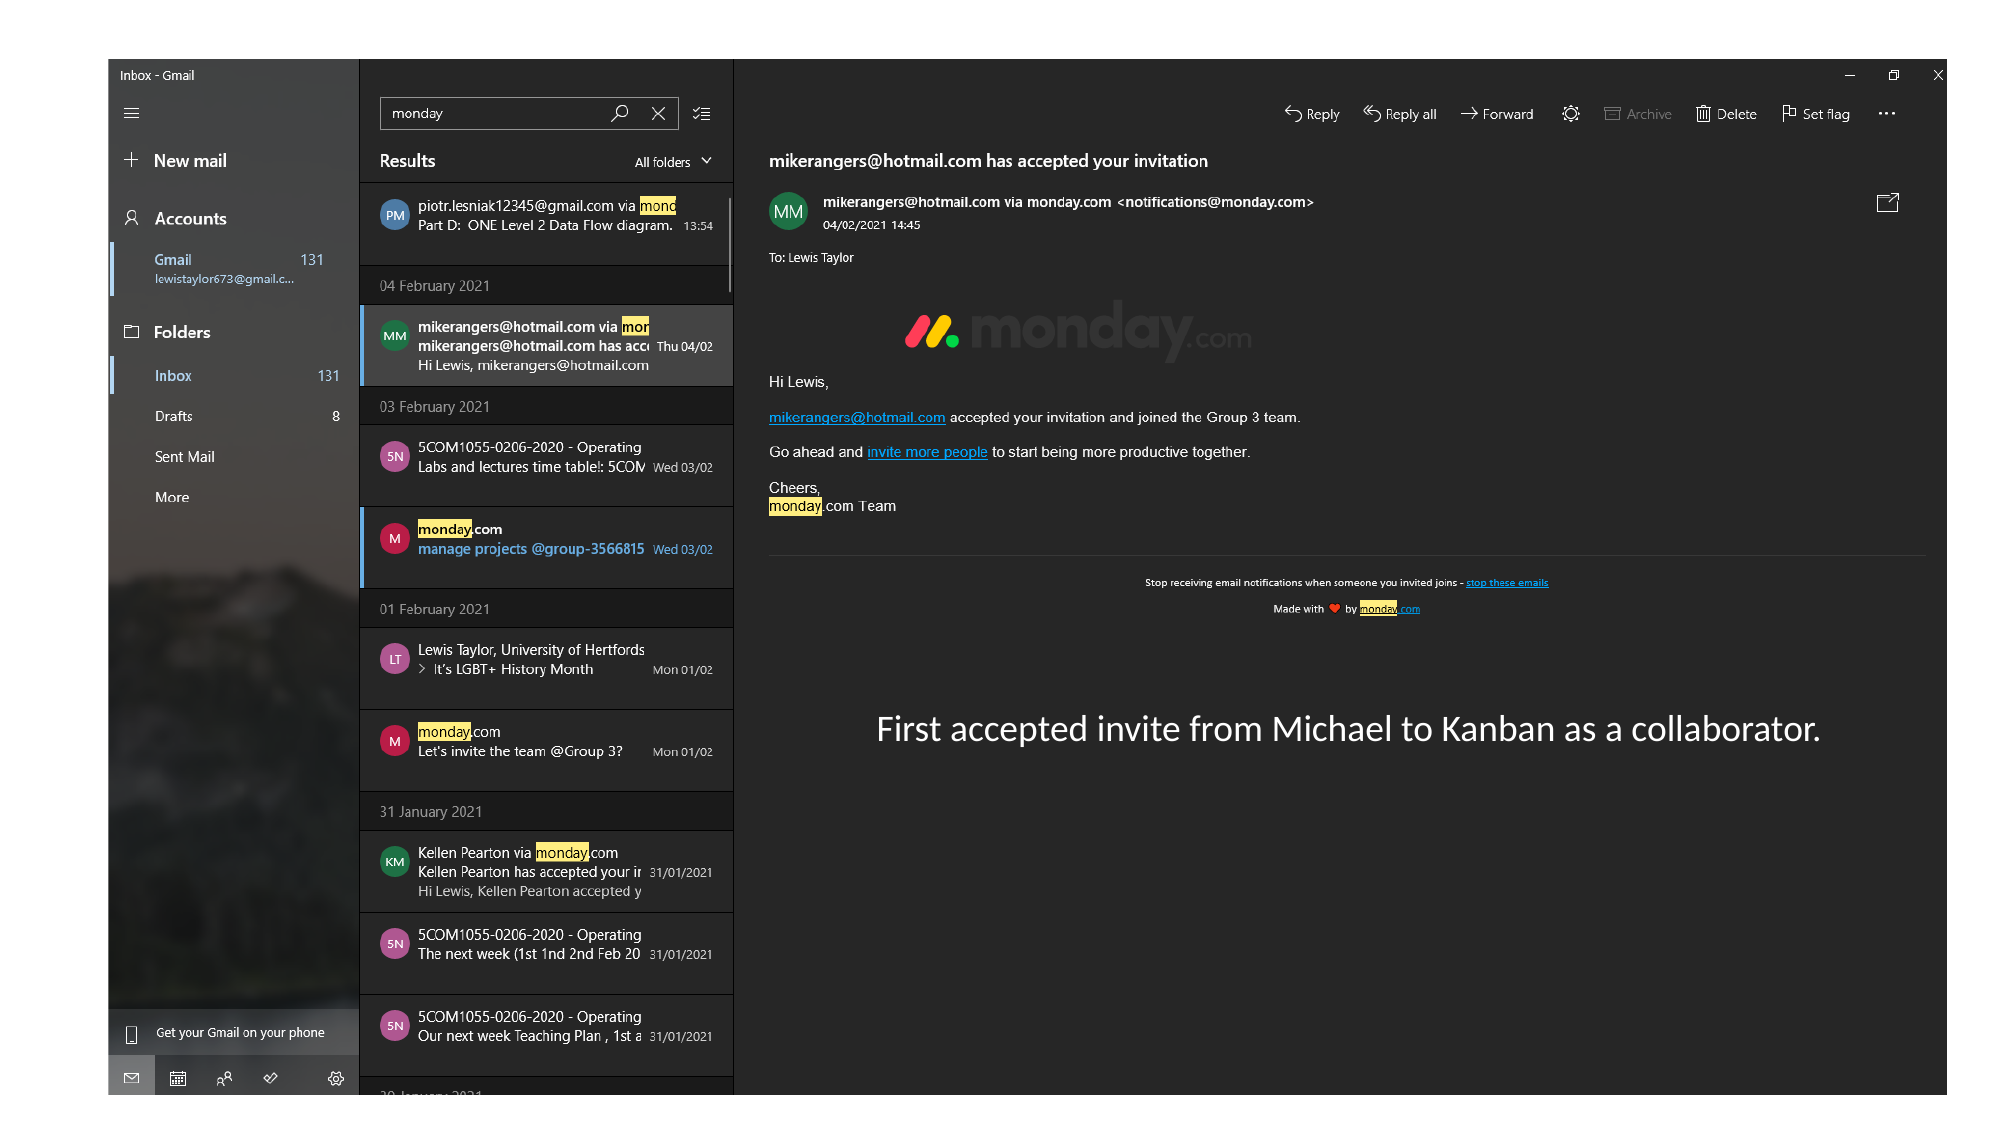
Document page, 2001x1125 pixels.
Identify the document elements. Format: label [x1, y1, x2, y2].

picture [108, 59, 1947, 1095]
